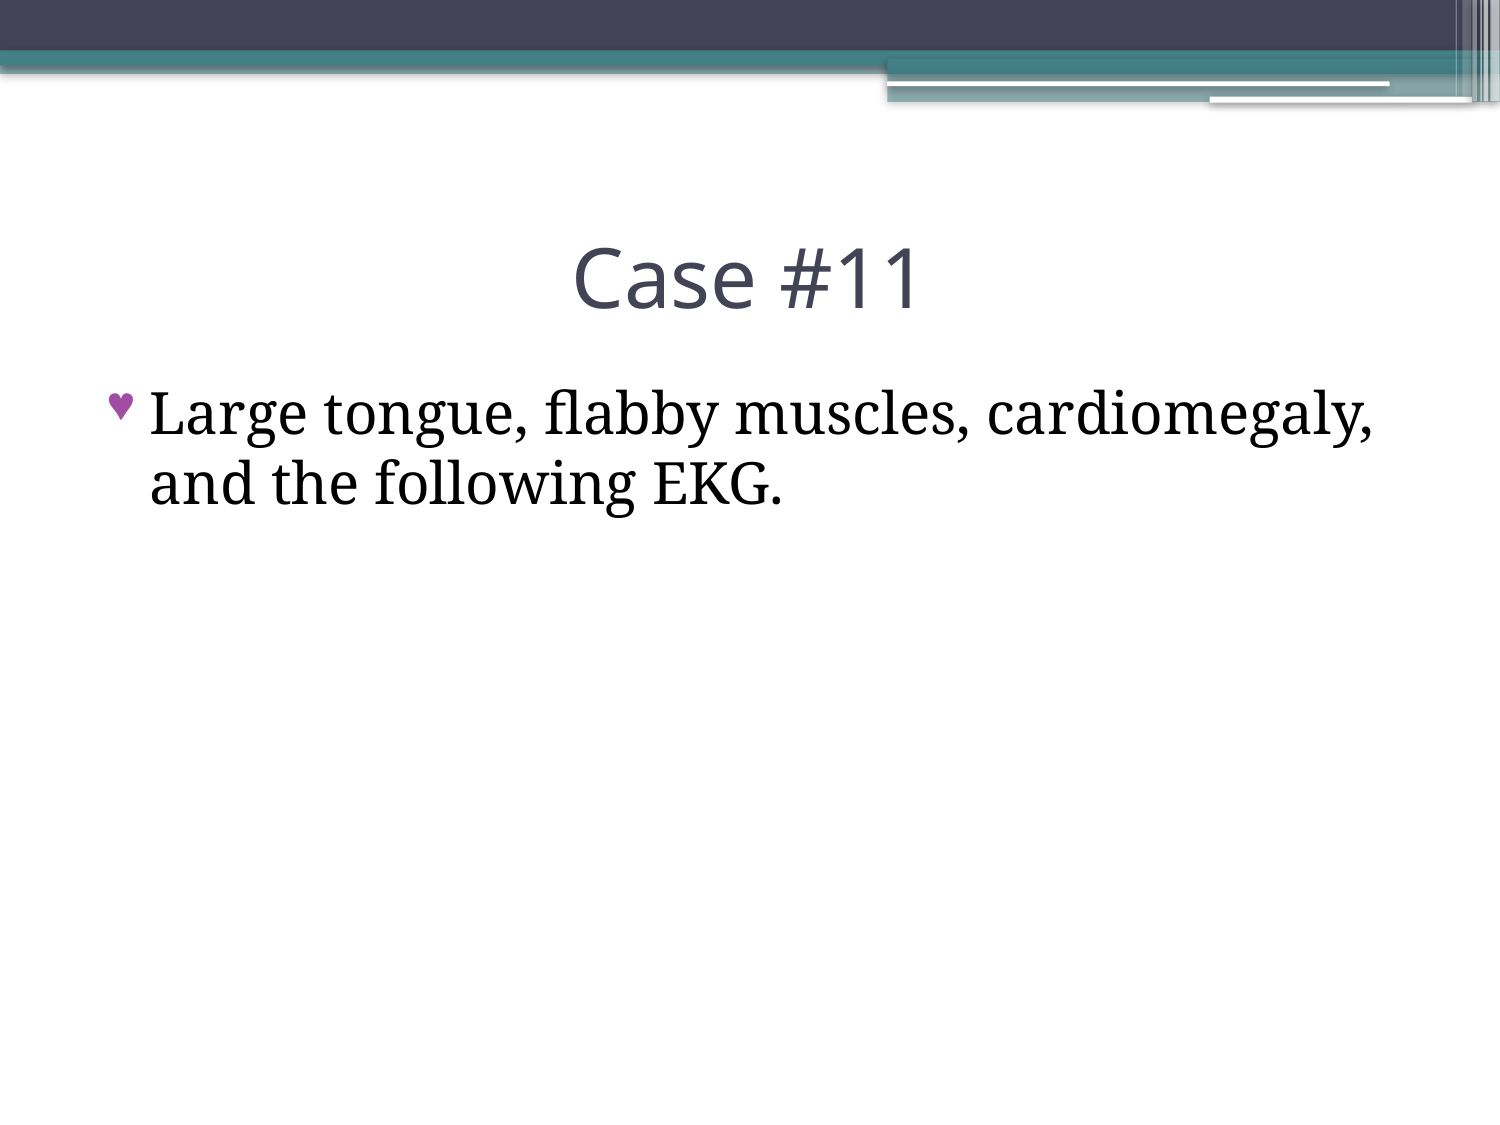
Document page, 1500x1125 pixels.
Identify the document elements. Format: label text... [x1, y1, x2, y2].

list Large tongue, flabby muscles, cardiomegaly, and the following EKG. [75, 369, 1425, 1079]
title Case #11 [75, 187, 1425, 363]
